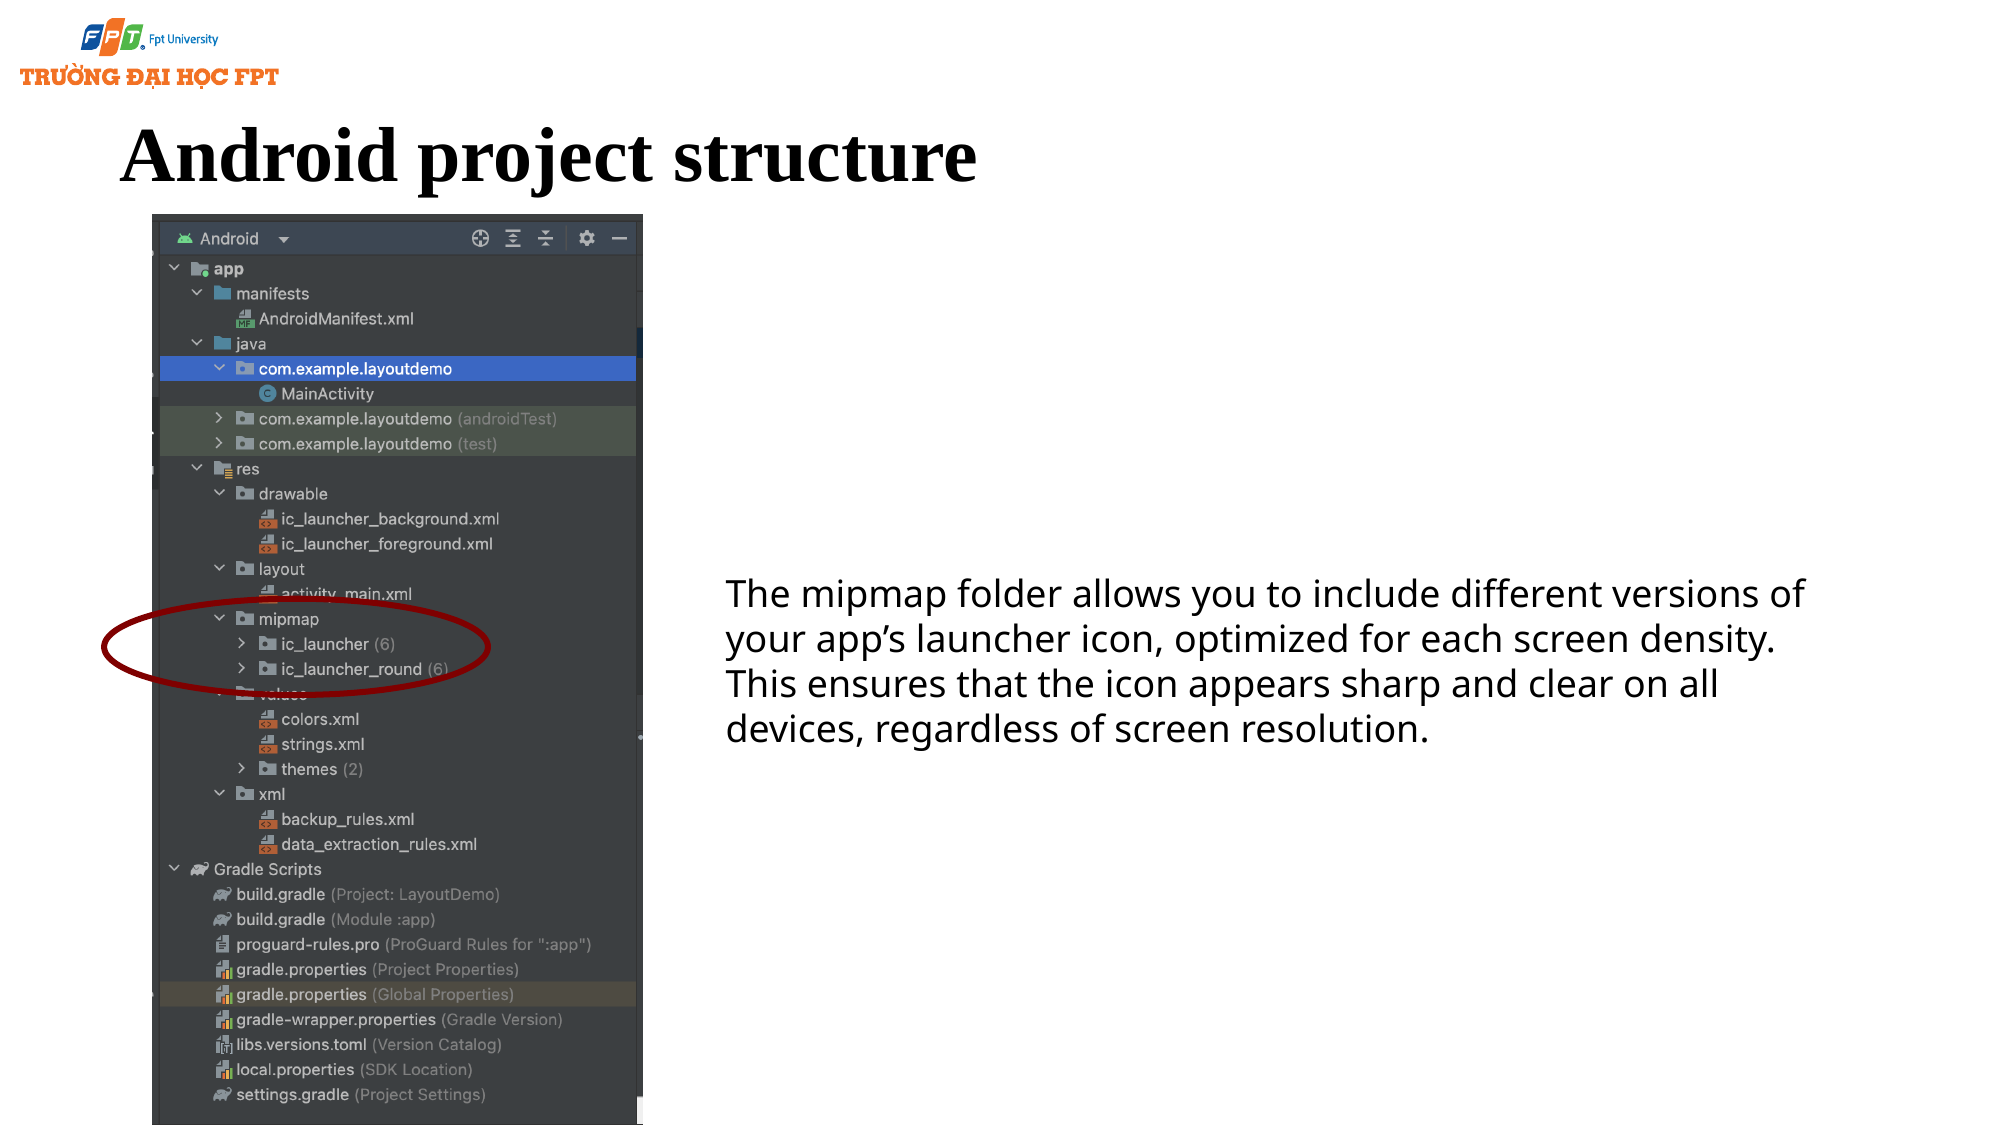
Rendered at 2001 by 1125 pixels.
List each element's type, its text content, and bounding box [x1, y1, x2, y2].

text_box [104, 616, 147, 678]
picture [152, 214, 644, 1125]
title Android project structure [104, 83, 1905, 218]
text_box The mipmap folder allows you to include different versions of your app’s launcher icon, optimized for each screen density. This ensures that the icon appears sharp and clear on all devices, regardless of screen resolution. [710, 562, 1848, 758]
